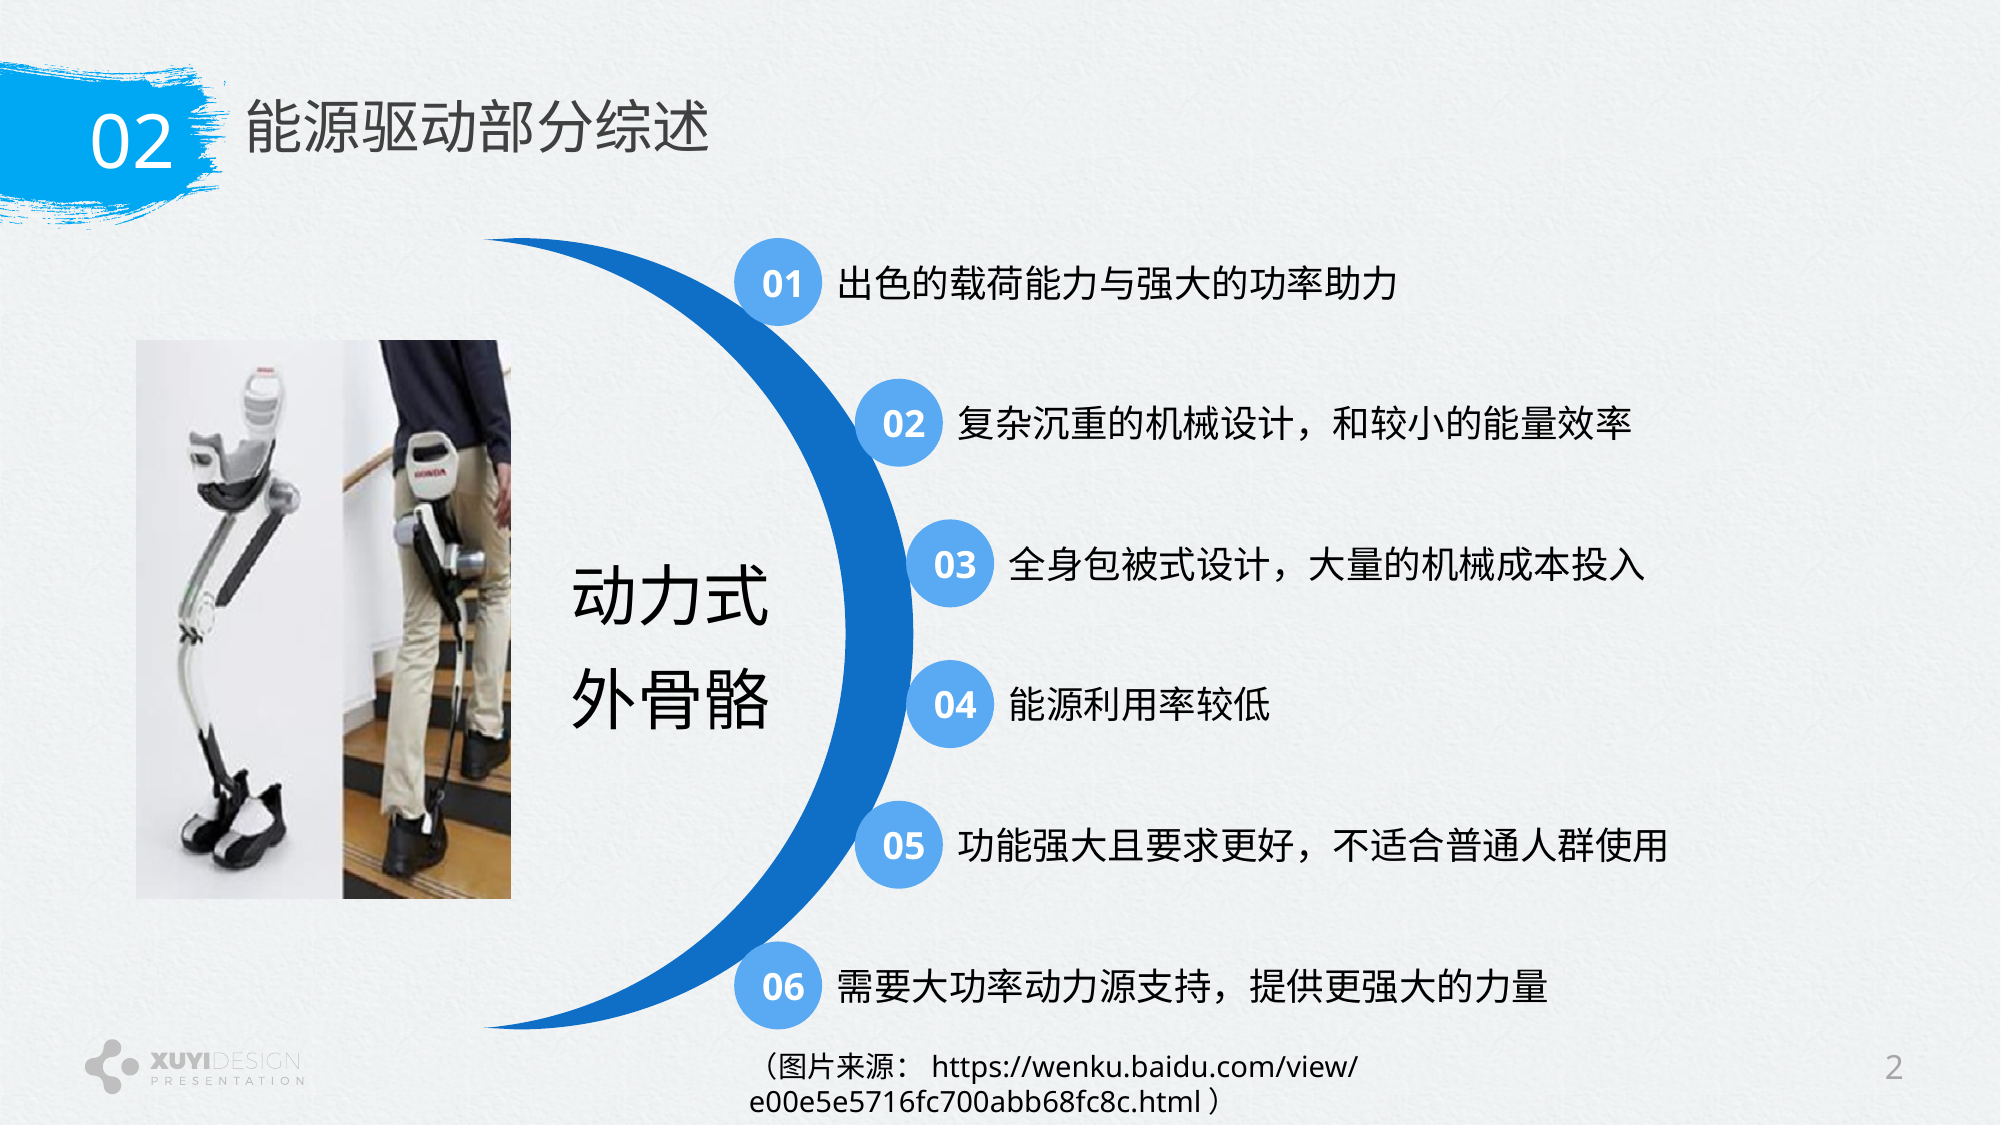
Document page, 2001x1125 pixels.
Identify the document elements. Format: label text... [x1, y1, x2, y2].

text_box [854, 378, 1569, 467]
picture [0, 0, 2001, 1125]
text_box 动力式 外骨骼 [483, 238, 914, 1030]
text_box 能源驱动部分综述 [231, 82, 1184, 168]
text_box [906, 660, 1620, 749]
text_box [734, 941, 1448, 1030]
text_box （图片来源：https://wenku.baidu.com/view/e00e5e5716fc700abb68fc8c.html） [734, 1040, 1855, 1125]
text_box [854, 800, 1569, 889]
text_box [906, 519, 1620, 608]
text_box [734, 237, 1448, 326]
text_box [0, 56, 231, 230]
